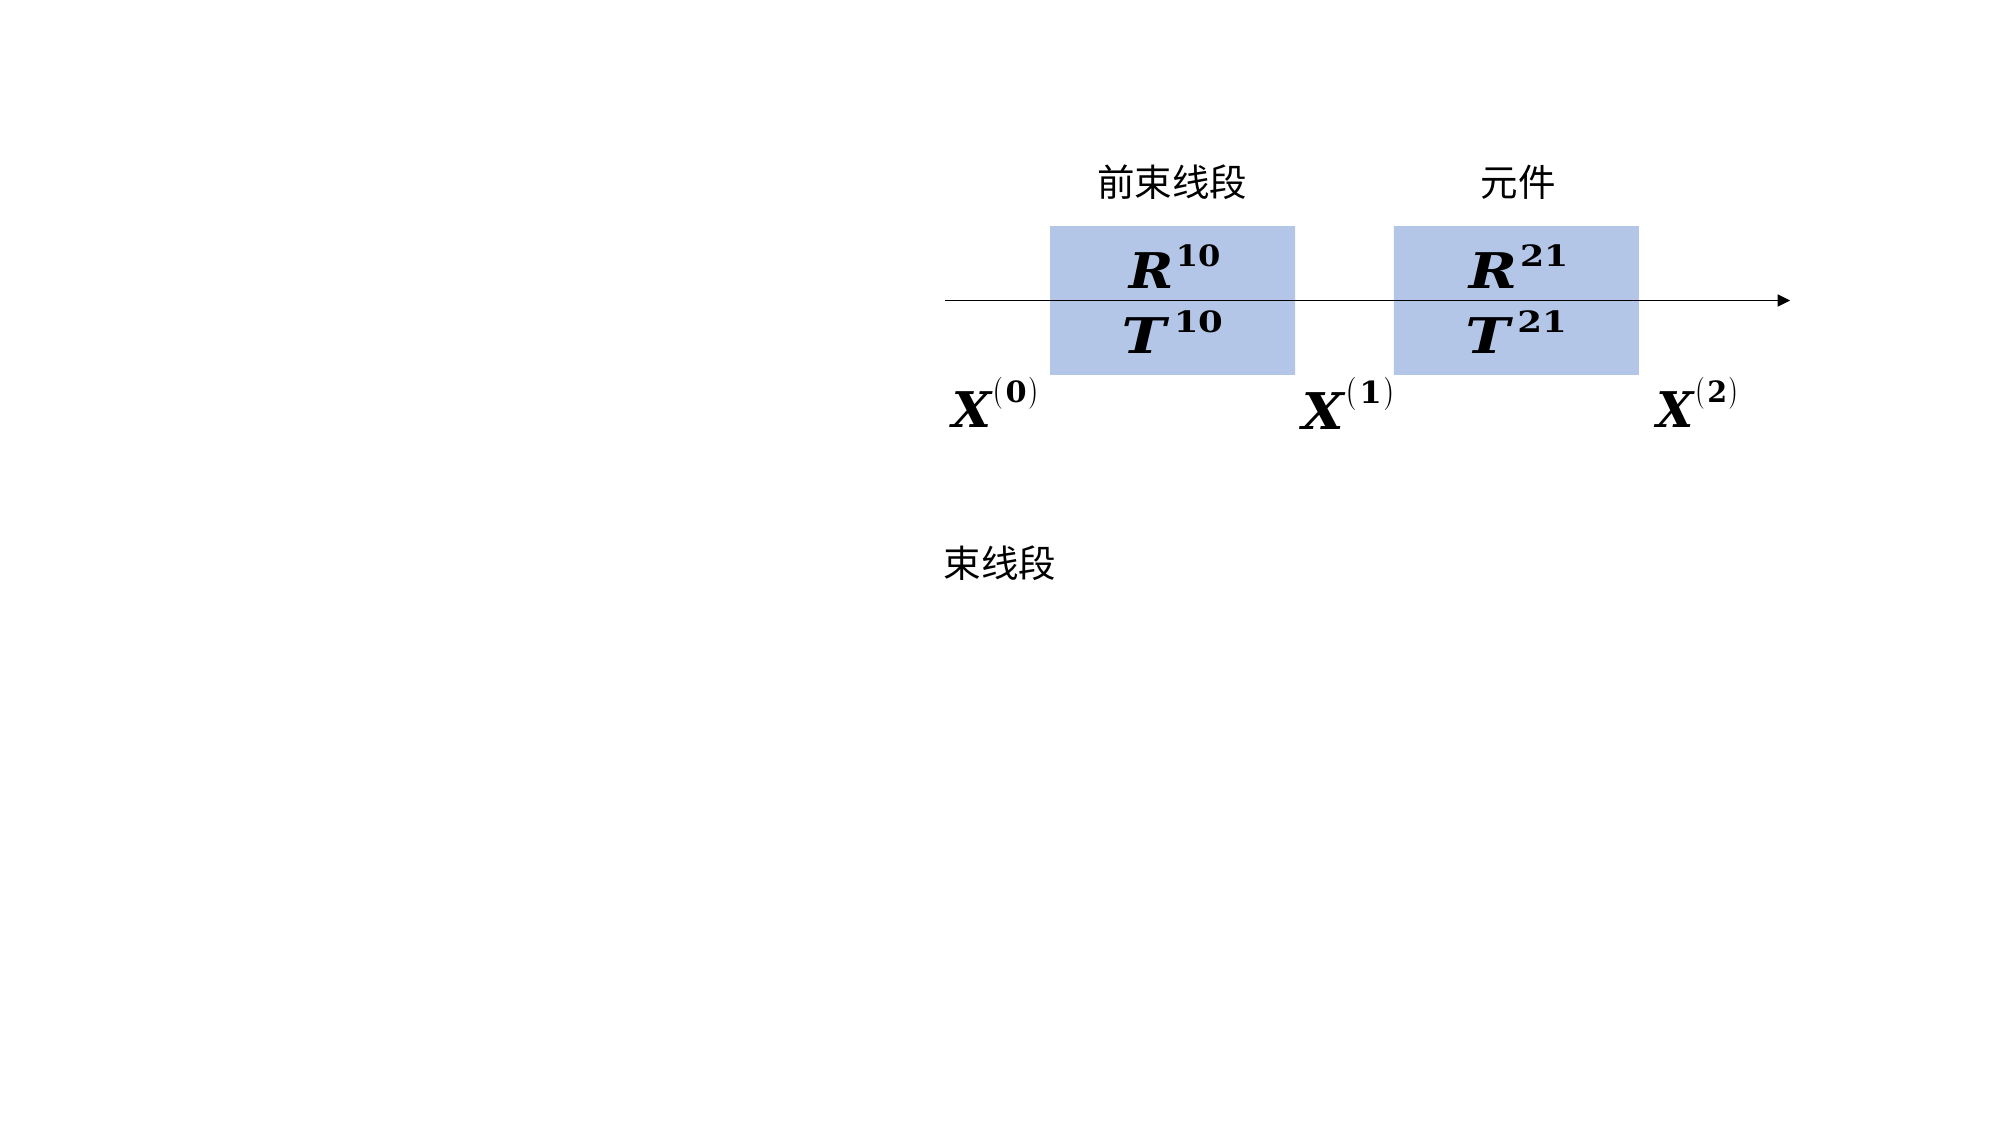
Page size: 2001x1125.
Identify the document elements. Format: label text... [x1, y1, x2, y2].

text_box 元件 [1466, 151, 1571, 212]
text_box [1049, 301, 1296, 376]
text_box [1393, 301, 1640, 376]
text_box 前束线段 [1082, 151, 1263, 212]
text_box [1049, 225, 1296, 300]
text_box [1393, 225, 1640, 300]
text_box 束线段 [928, 532, 1072, 592]
